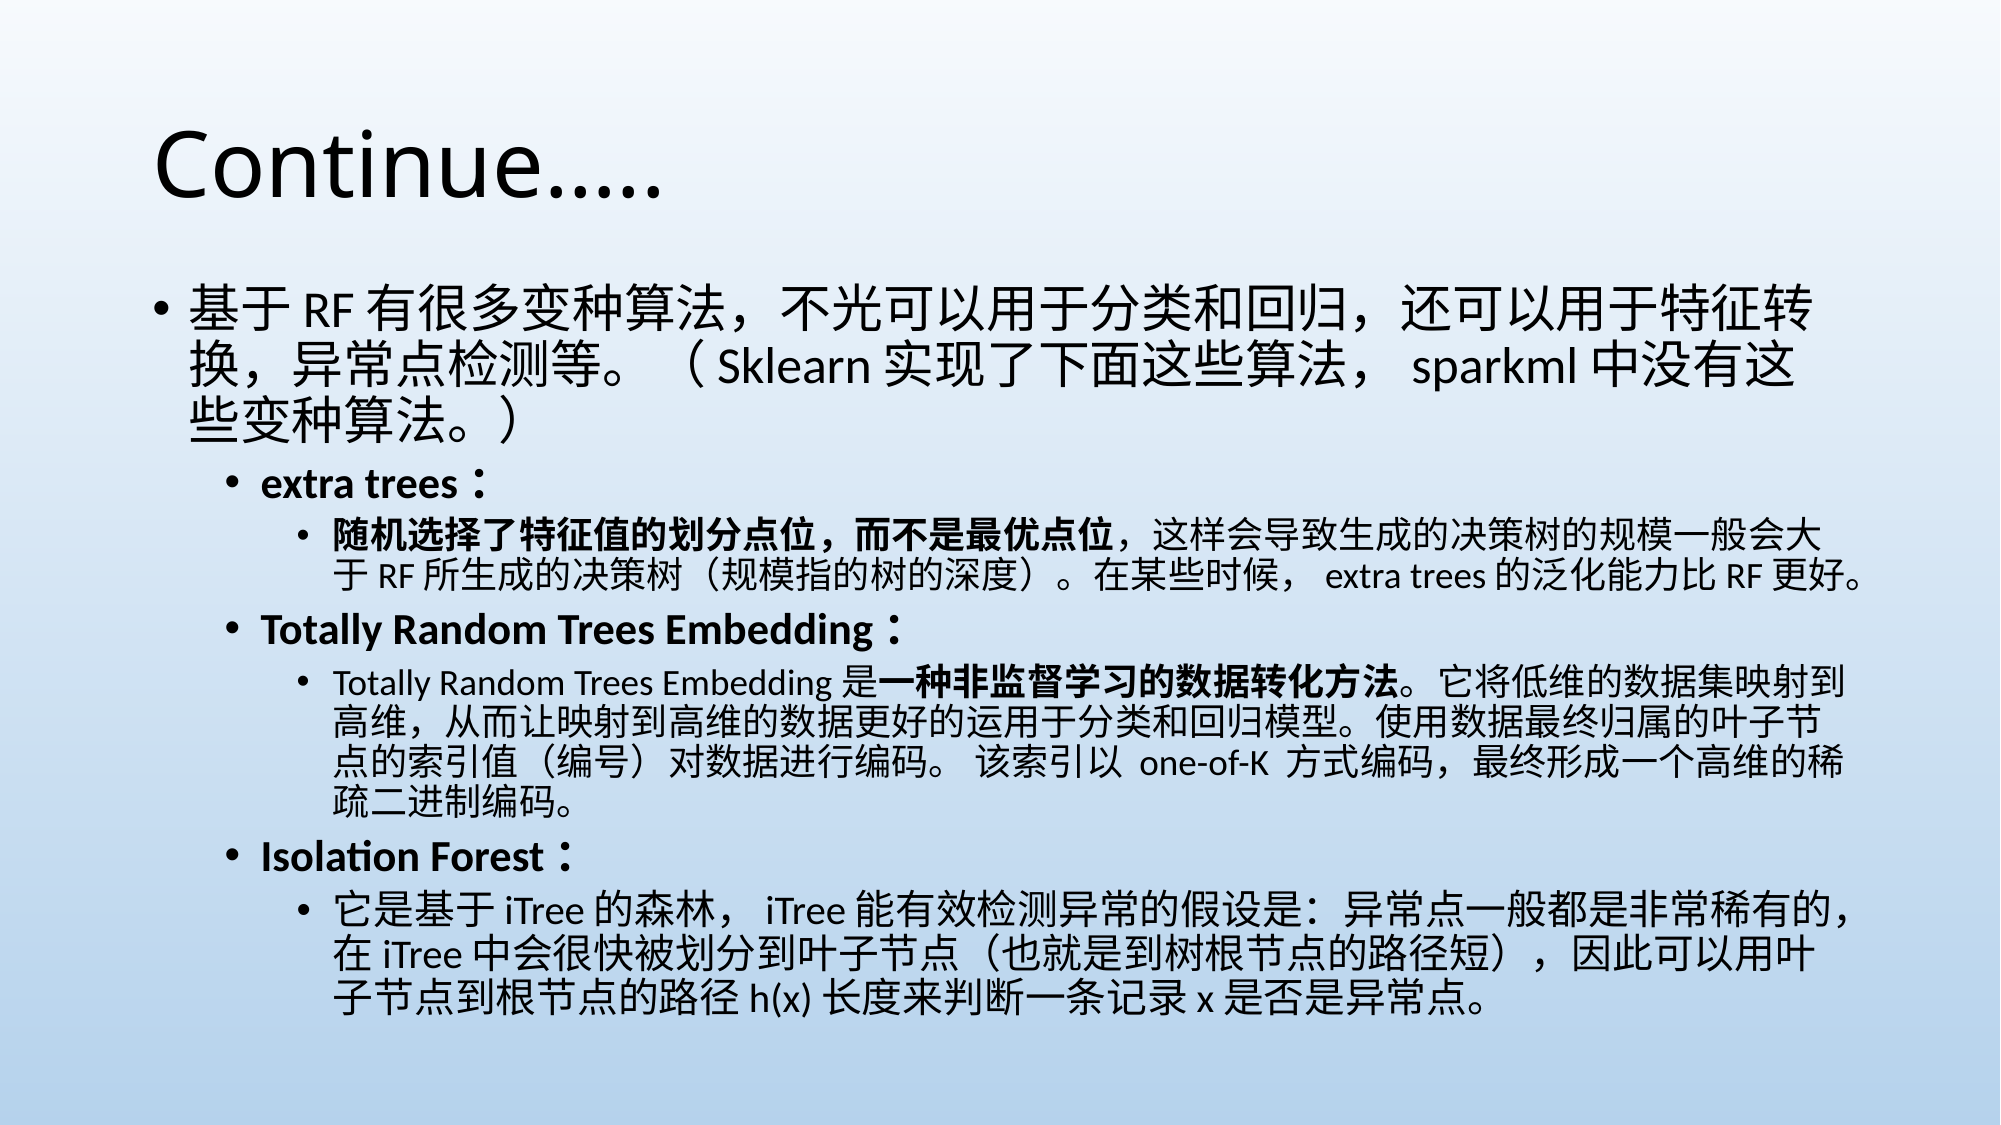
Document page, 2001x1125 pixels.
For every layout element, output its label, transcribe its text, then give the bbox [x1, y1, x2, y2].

list 基于RF有很多变种算法，不光可以用于分类和回归，还可以用于特征转换，异常点检测等。（Sklearn实现了下面这些算法，sparkml中没有这些变种算法。） extra trees： 随机选择了特征值的划分点位，而不是最优点位，这样会导致生成的决策树的规模一般会大于RF所生成的决策树（规模指的树的深度）。在某些时候，extra trees的泛化能力比RF更好。 Totally Random Trees Embedding： Totally Random Trees Embedding是一种非监督学习的数据转化方法。它将低维的数据集映射到高维，从而让映射到高维的数据更好的运用于分类和回归模型。使用数据最终归属的叶子节点的索引值（编号）对数据进行编码。 该索引以 one-of-K 方式编码，最终形成一个高维的稀疏二进制编码。 Isolation Forest： 它是基于iTree的森林，iTree能有效检测异常的假设是：异常点一般都是非常稀有的，在iTree中会很快被划分到叶子节点（也就是到树根节点的路径短），因此可以用叶子节点到根节点的路径h(x)长度来判断一条记录x是否是异常点。 [137, 275, 1863, 1075]
title Continue….. [137, 59, 1863, 275]
